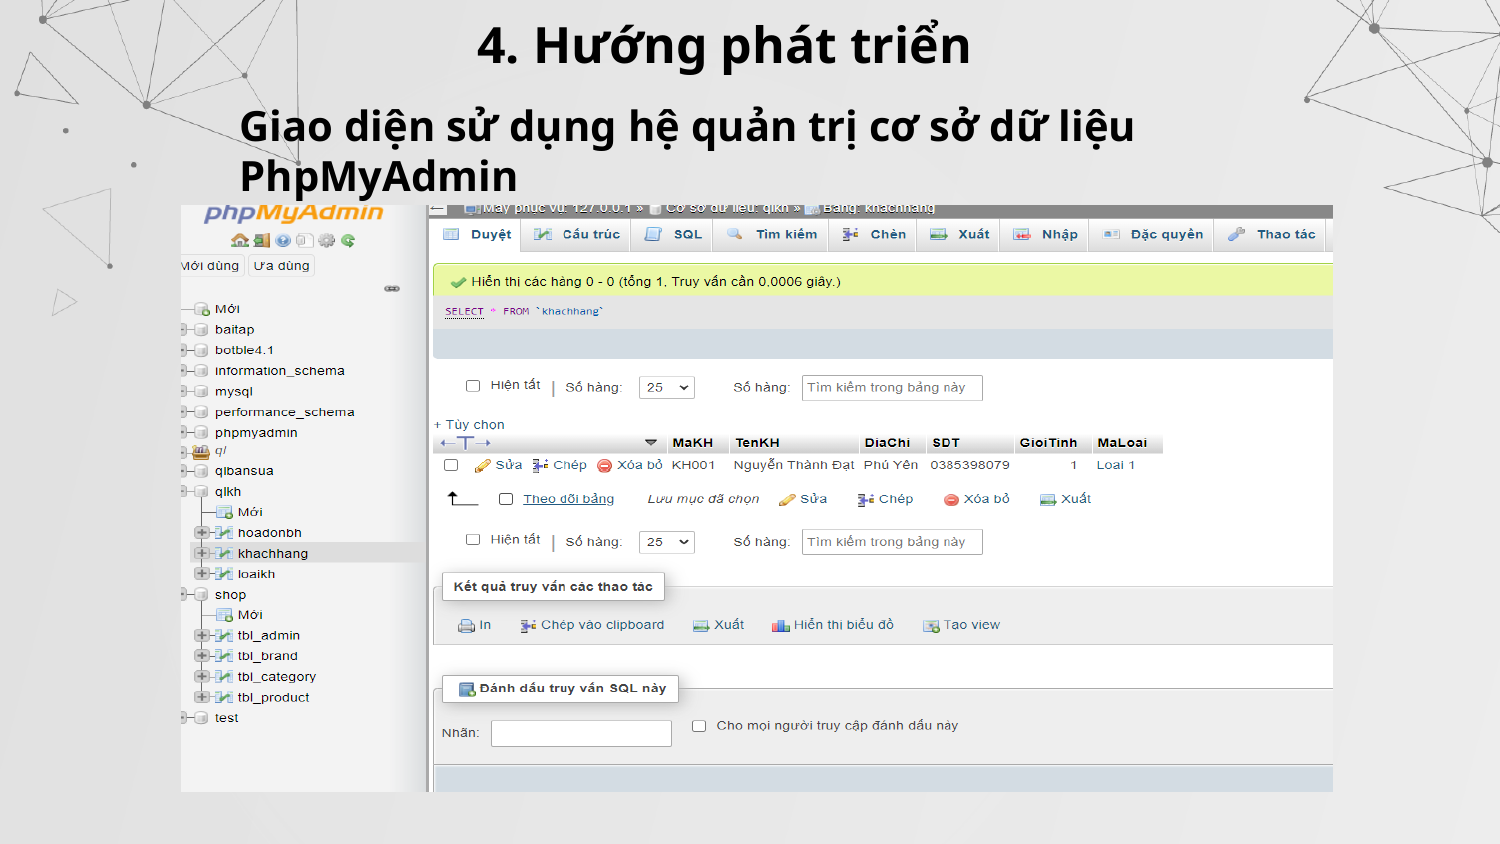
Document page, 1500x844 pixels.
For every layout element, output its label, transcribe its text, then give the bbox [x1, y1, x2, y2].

text_box Giao diện sử dụng hệ quản trị cơ sở dữ liệu PhpMyAdmin [224, 84, 1357, 173]
text_box 4. Hướng phát triển [462, 0, 988, 84]
picture [0, 0, 1500, 844]
